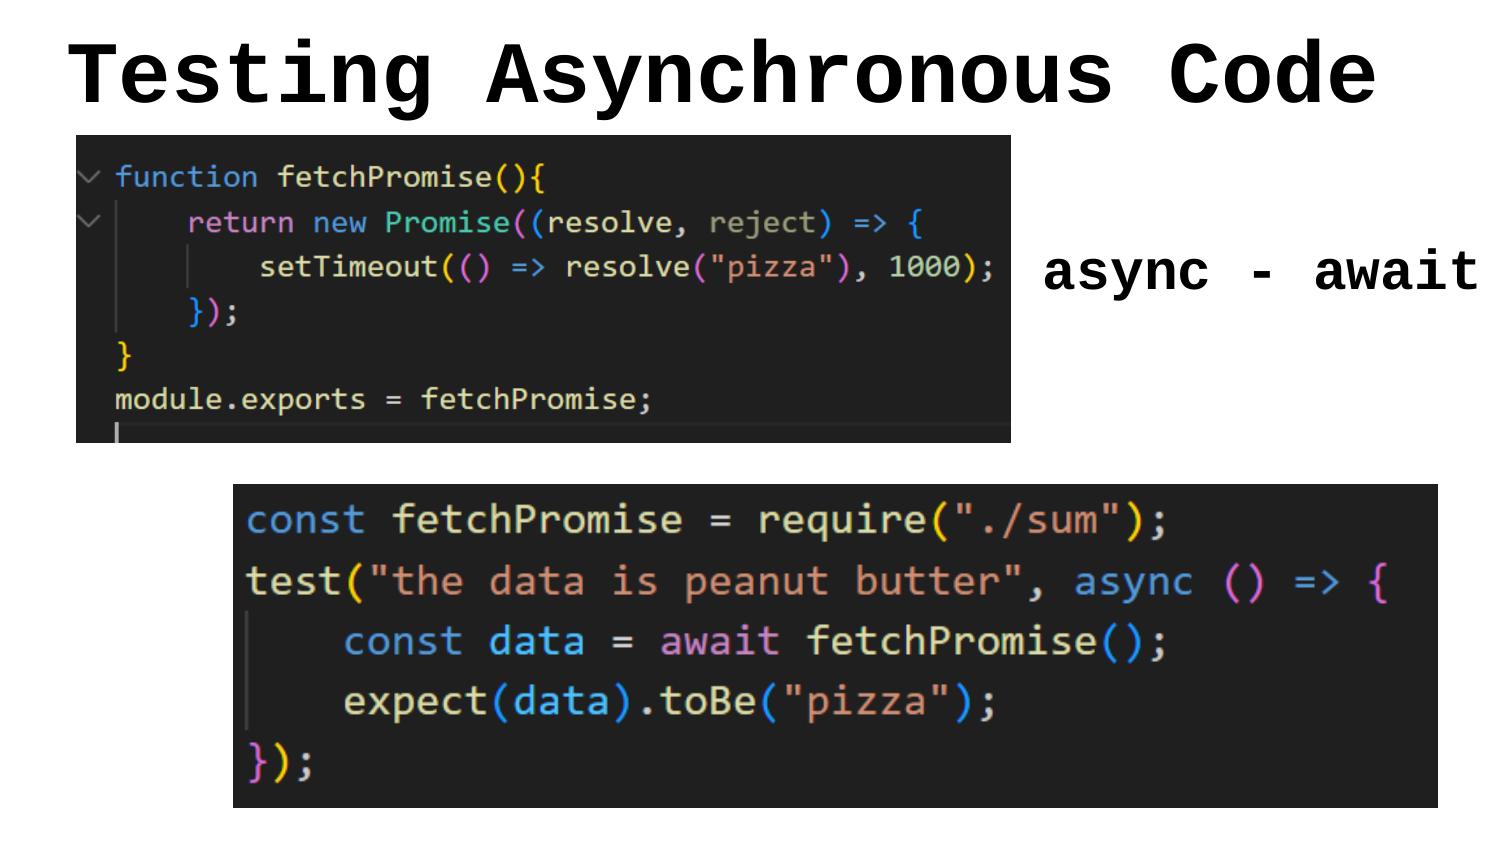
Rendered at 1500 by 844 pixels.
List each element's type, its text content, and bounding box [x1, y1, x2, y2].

text_box async - await [1027, 217, 1500, 379]
picture [76, 135, 1011, 444]
picture [232, 484, 1438, 809]
title Testing Asynchronous Code [51, 0, 1449, 94]
